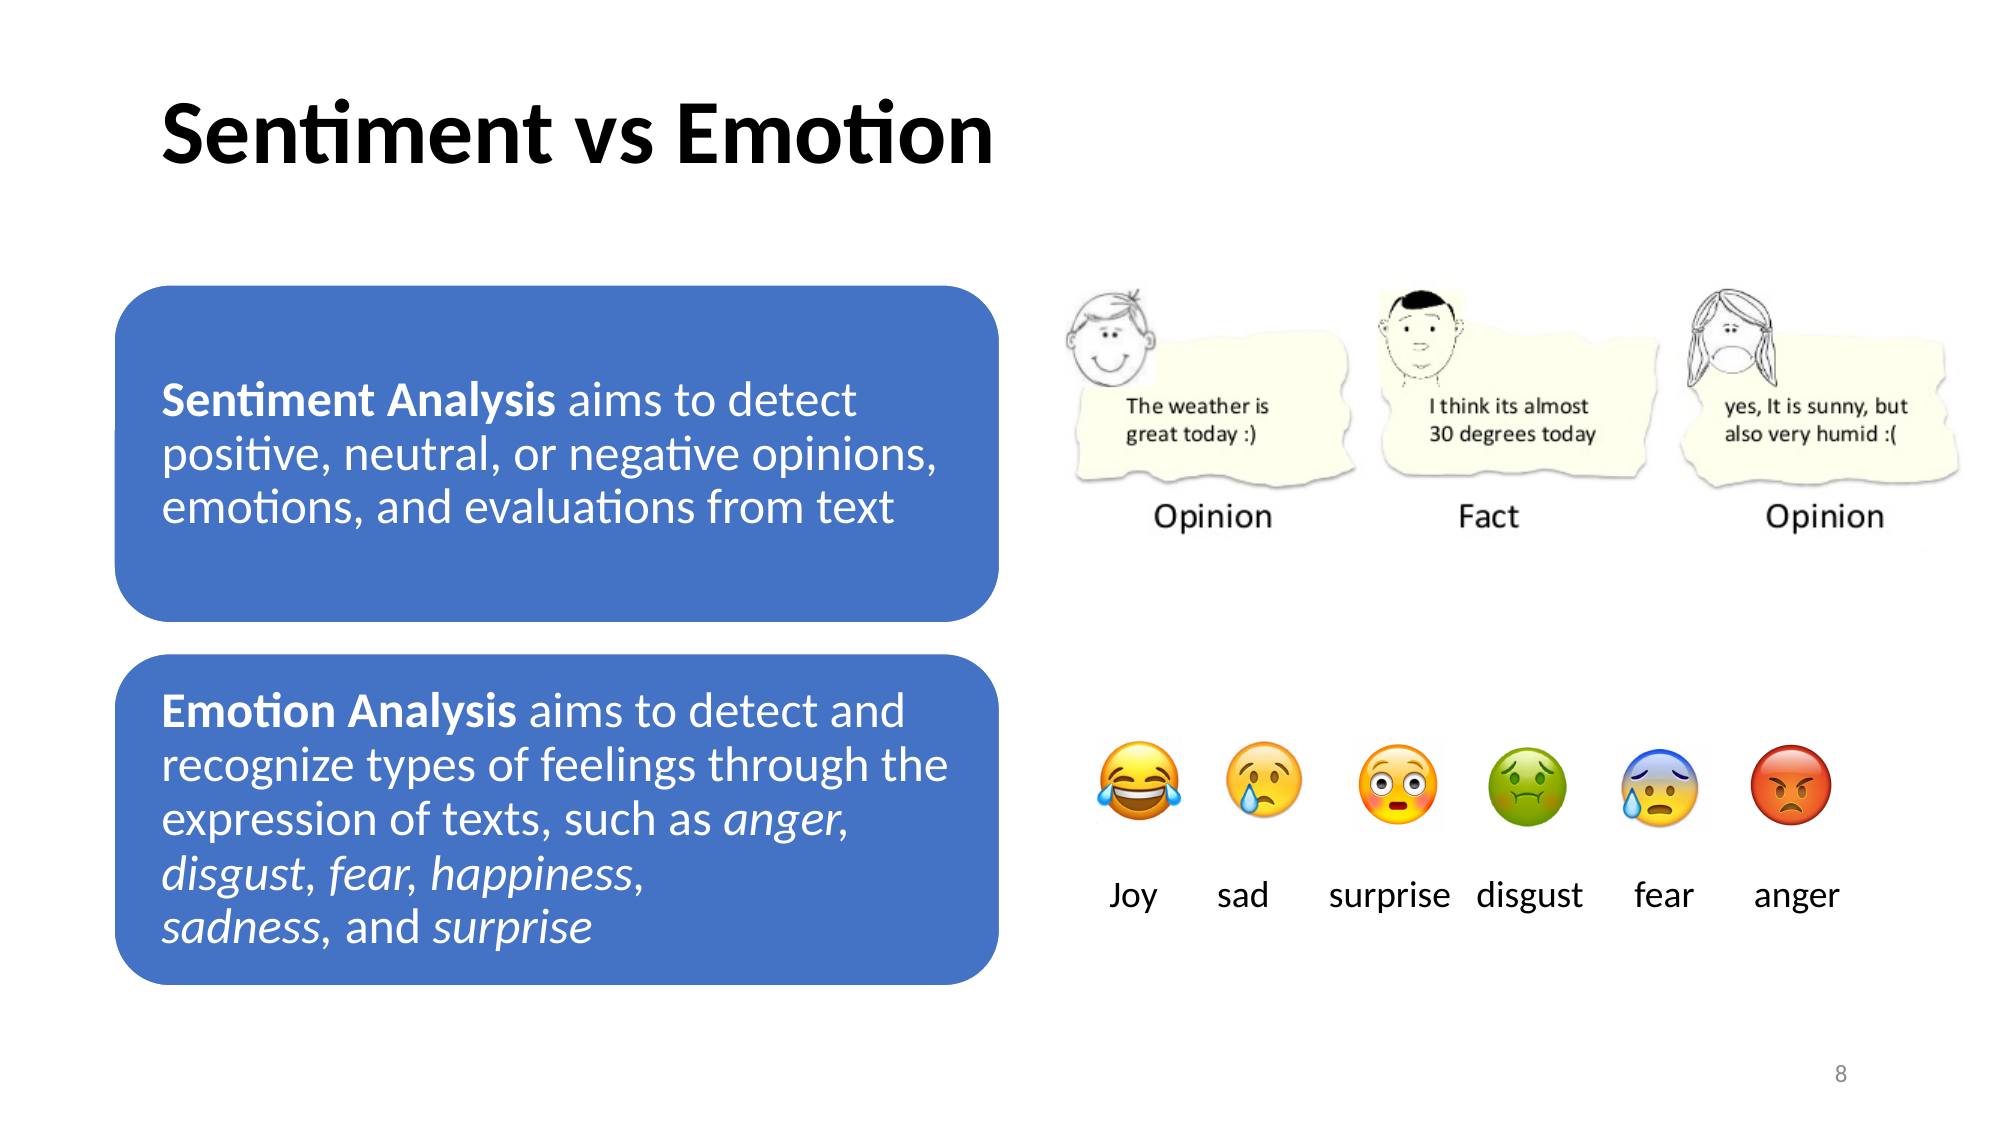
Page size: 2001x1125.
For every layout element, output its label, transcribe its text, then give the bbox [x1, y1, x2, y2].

picture [1063, 271, 1964, 552]
text_box Joy sad surprise disgust fear anger [1086, 862, 1979, 923]
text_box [113, 240, 1000, 1030]
title Sentiment vs Emotion [146, 52, 1560, 216]
slide_number 8 [1412, 1042, 1863, 1103]
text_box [1096, 736, 1833, 834]
